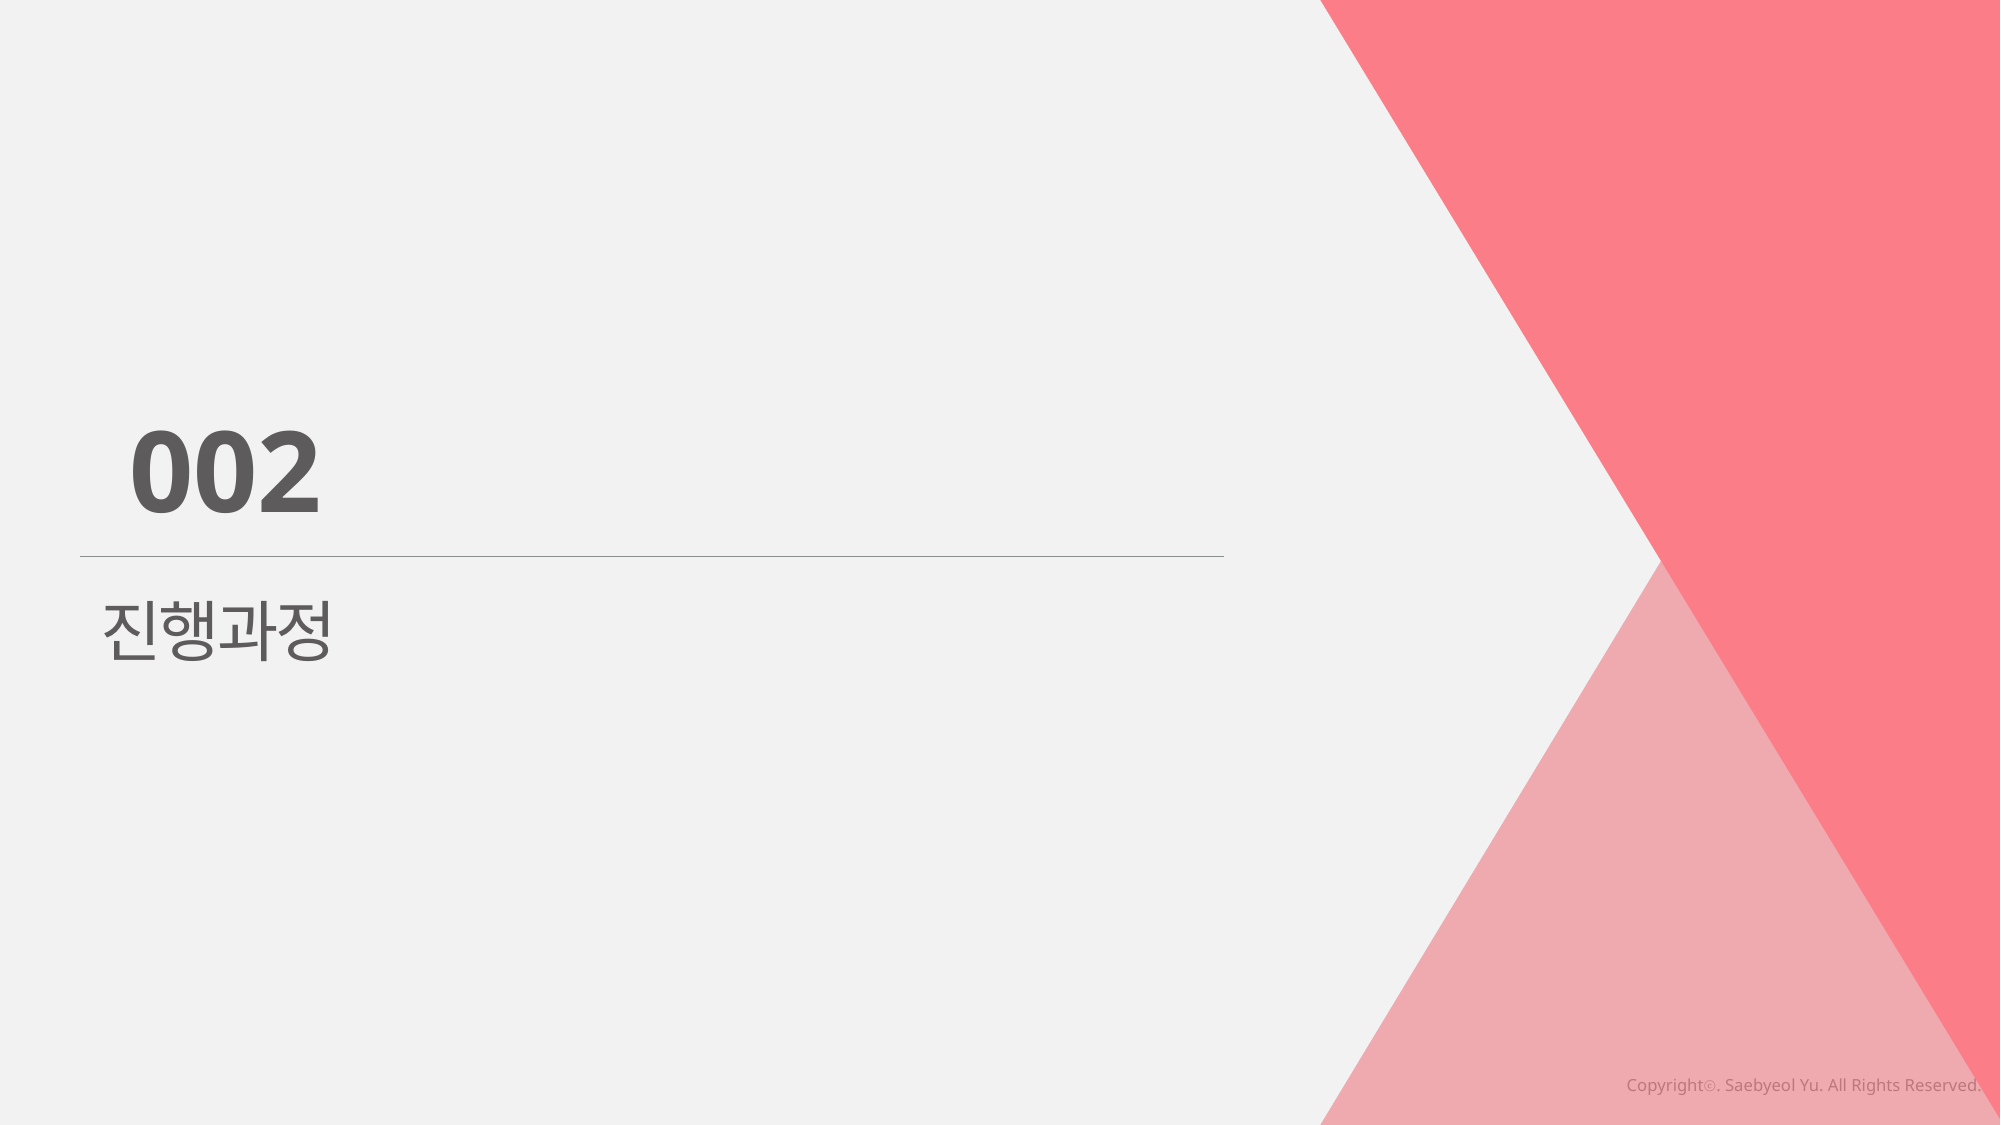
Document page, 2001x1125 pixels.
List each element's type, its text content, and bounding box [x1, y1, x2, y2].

text_box 002 [114, 392, 337, 542]
text_box [1320, 562, 2000, 1125]
text_box [1319, 0, 2000, 1122]
text_box 진행과정 [85, 582, 352, 677]
